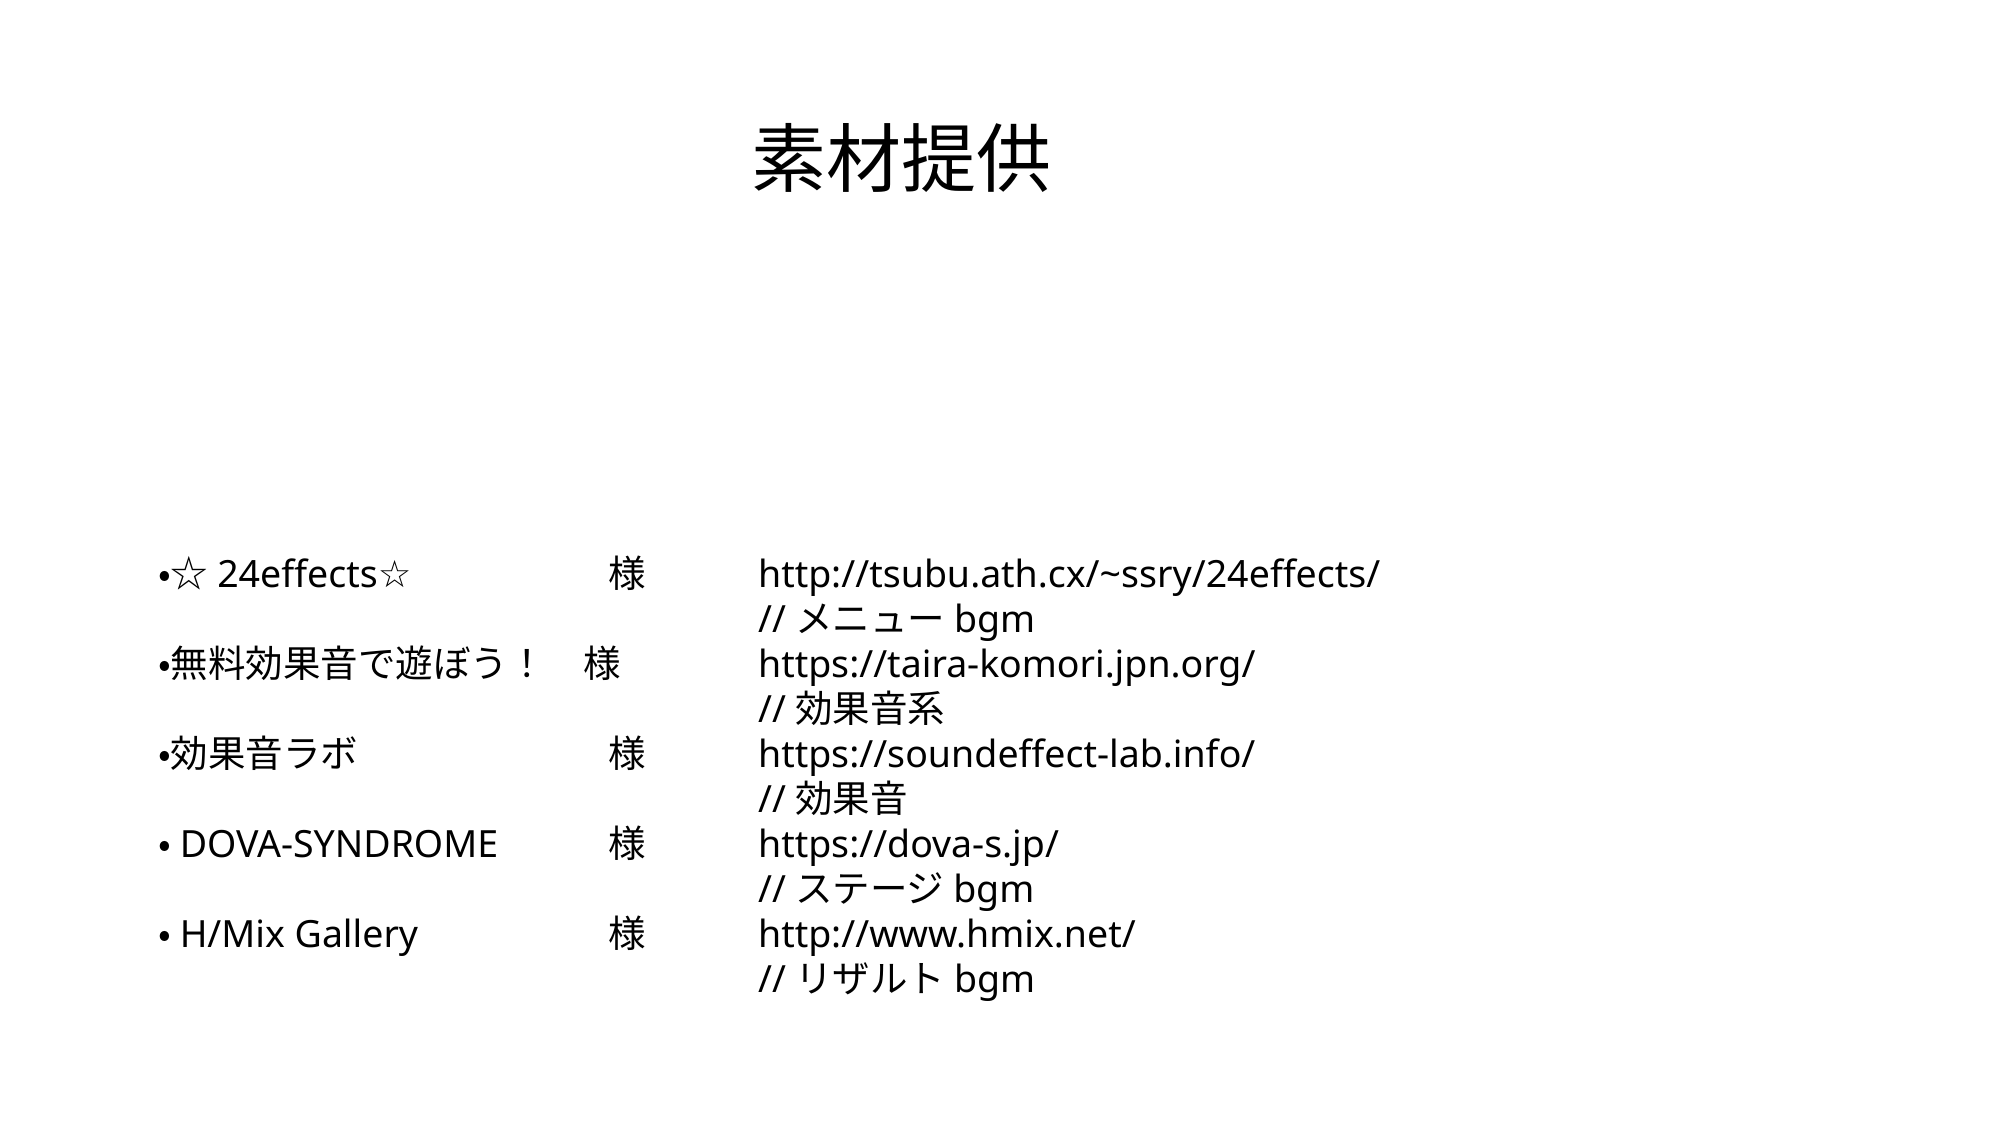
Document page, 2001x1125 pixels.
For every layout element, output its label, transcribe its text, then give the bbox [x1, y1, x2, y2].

text_box 素材提供 [736, 103, 1114, 209]
text_box ・☆24effects☆ 様 http://tsubu.ath.cx/~ssry/24effects/ //メニューbgm ・無料効果音で遊ぼう！ 様 https://taira-komori.jpn.org/ //効果音系 ・効果音ラボ 様 https://soundeffect-lab.info/ //効果音 ・DOVA-SYNDROME 様 https://dova-s.jp/ //ステージbgm ・H/Mix Gallery 様 http://www.hmix.net/ //リザルトbgm [143, 542, 1472, 1008]
